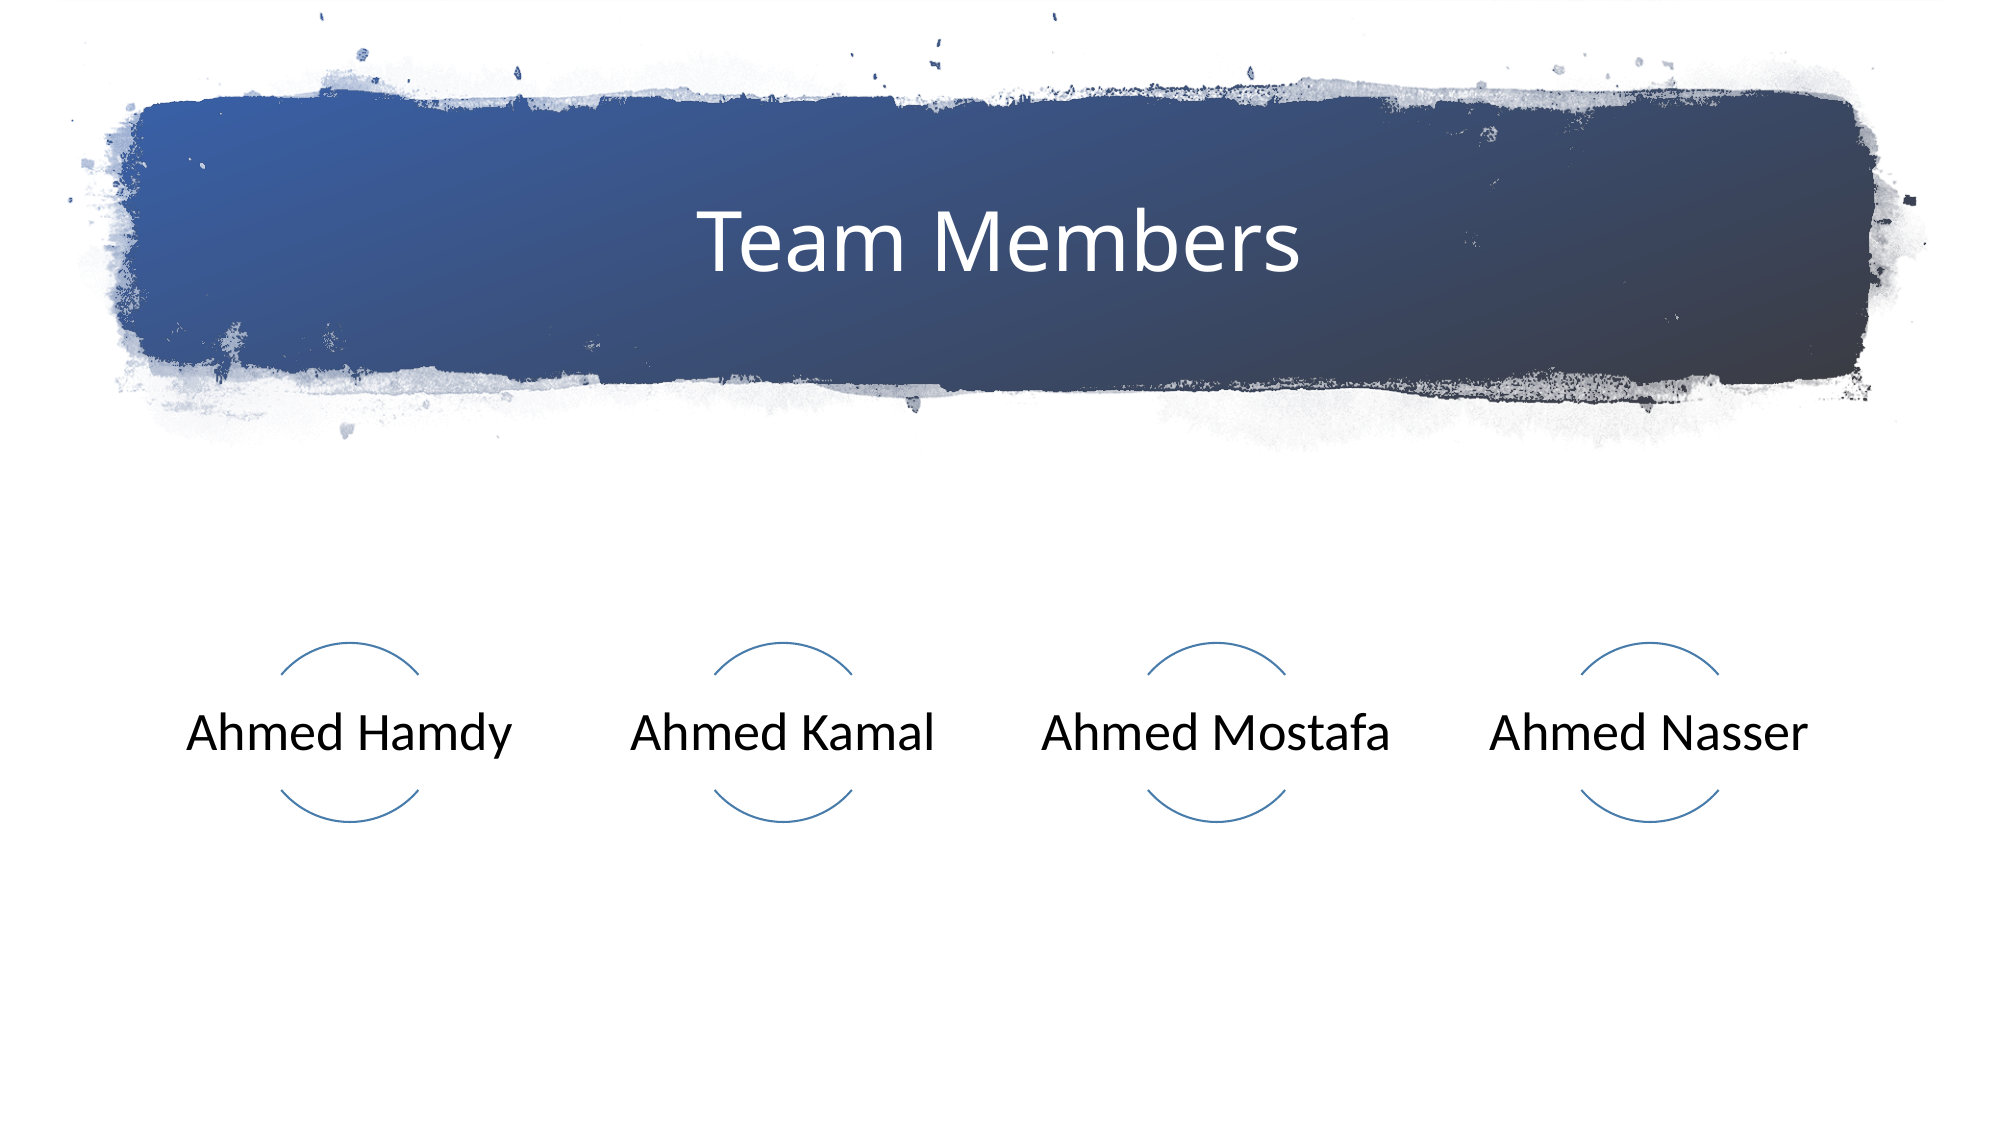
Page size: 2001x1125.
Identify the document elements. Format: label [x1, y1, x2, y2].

list [169, 475, 1830, 990]
picture [0, 0, 2000, 1125]
